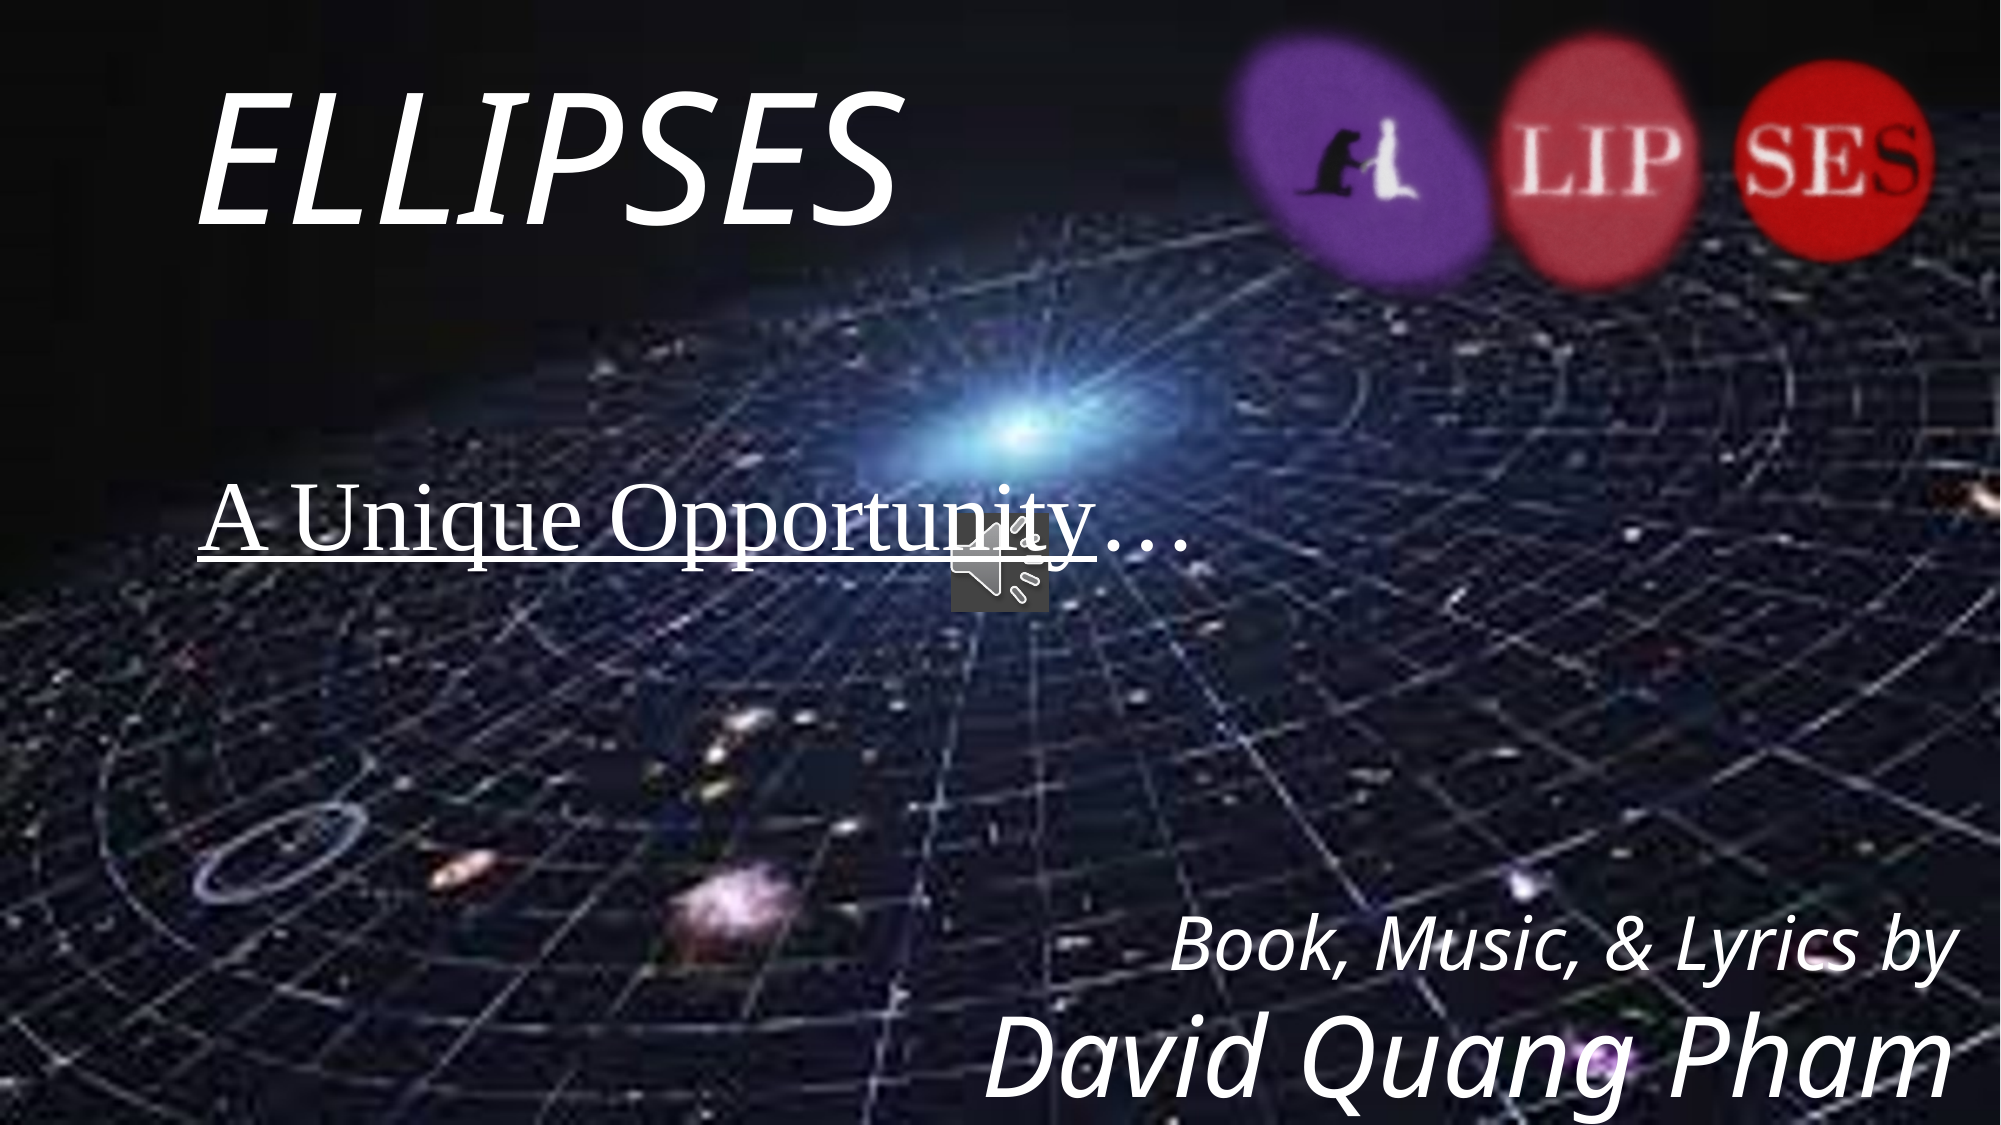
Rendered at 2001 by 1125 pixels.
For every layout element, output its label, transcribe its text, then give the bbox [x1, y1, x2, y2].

text_box A Unique Opportunity… [182, 443, 1213, 579]
text_box Book, Music, & Lyrics by David Quang Pham [498, 887, 1973, 1125]
picture [0, 0, 2001, 1125]
text_box Ellipses [176, 34, 918, 269]
